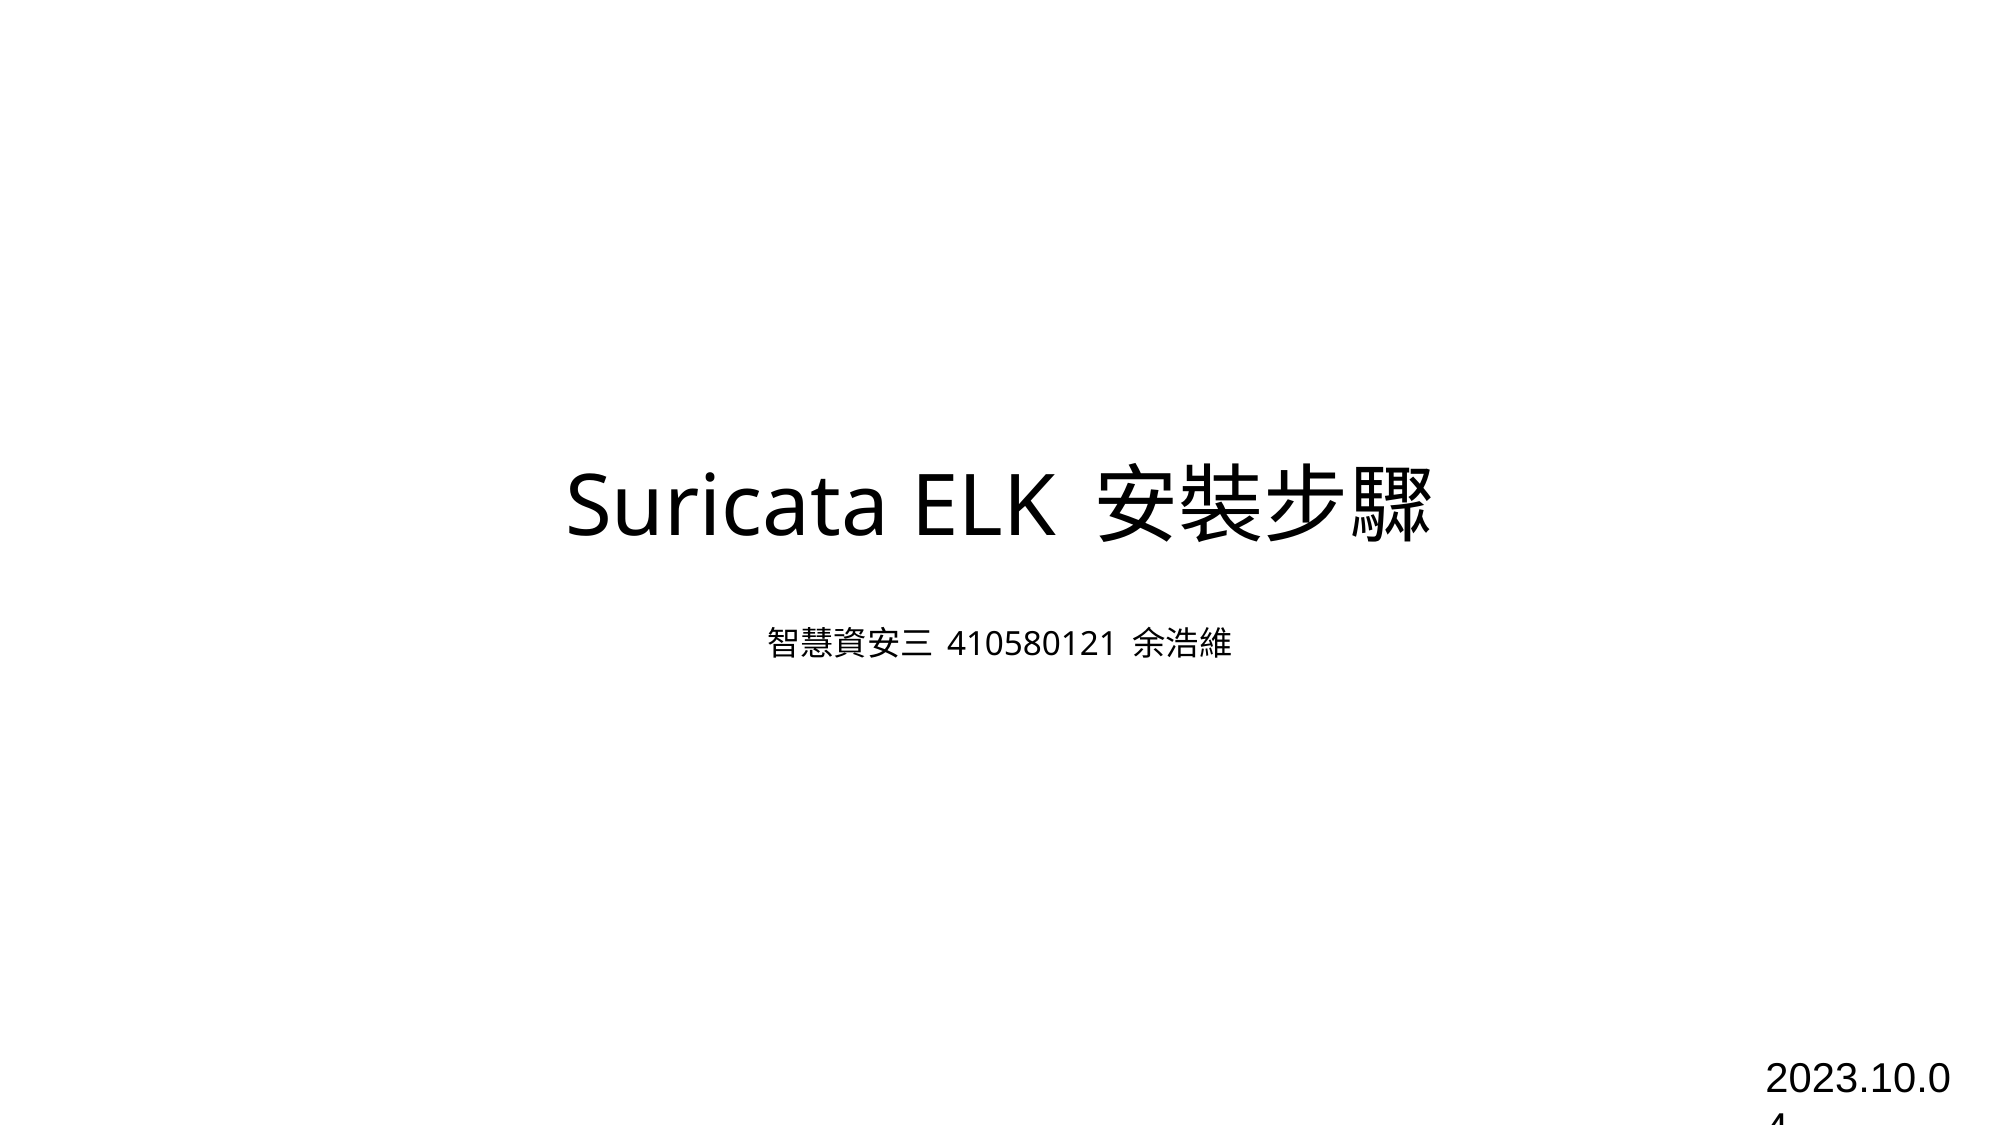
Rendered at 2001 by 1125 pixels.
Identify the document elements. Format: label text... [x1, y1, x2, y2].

text_box 2023.10.04 [1750, 1043, 1975, 1125]
title Suricata ELK 安裝步驟 智慧資安三 410580121 余浩維 [137, 453, 1863, 672]
